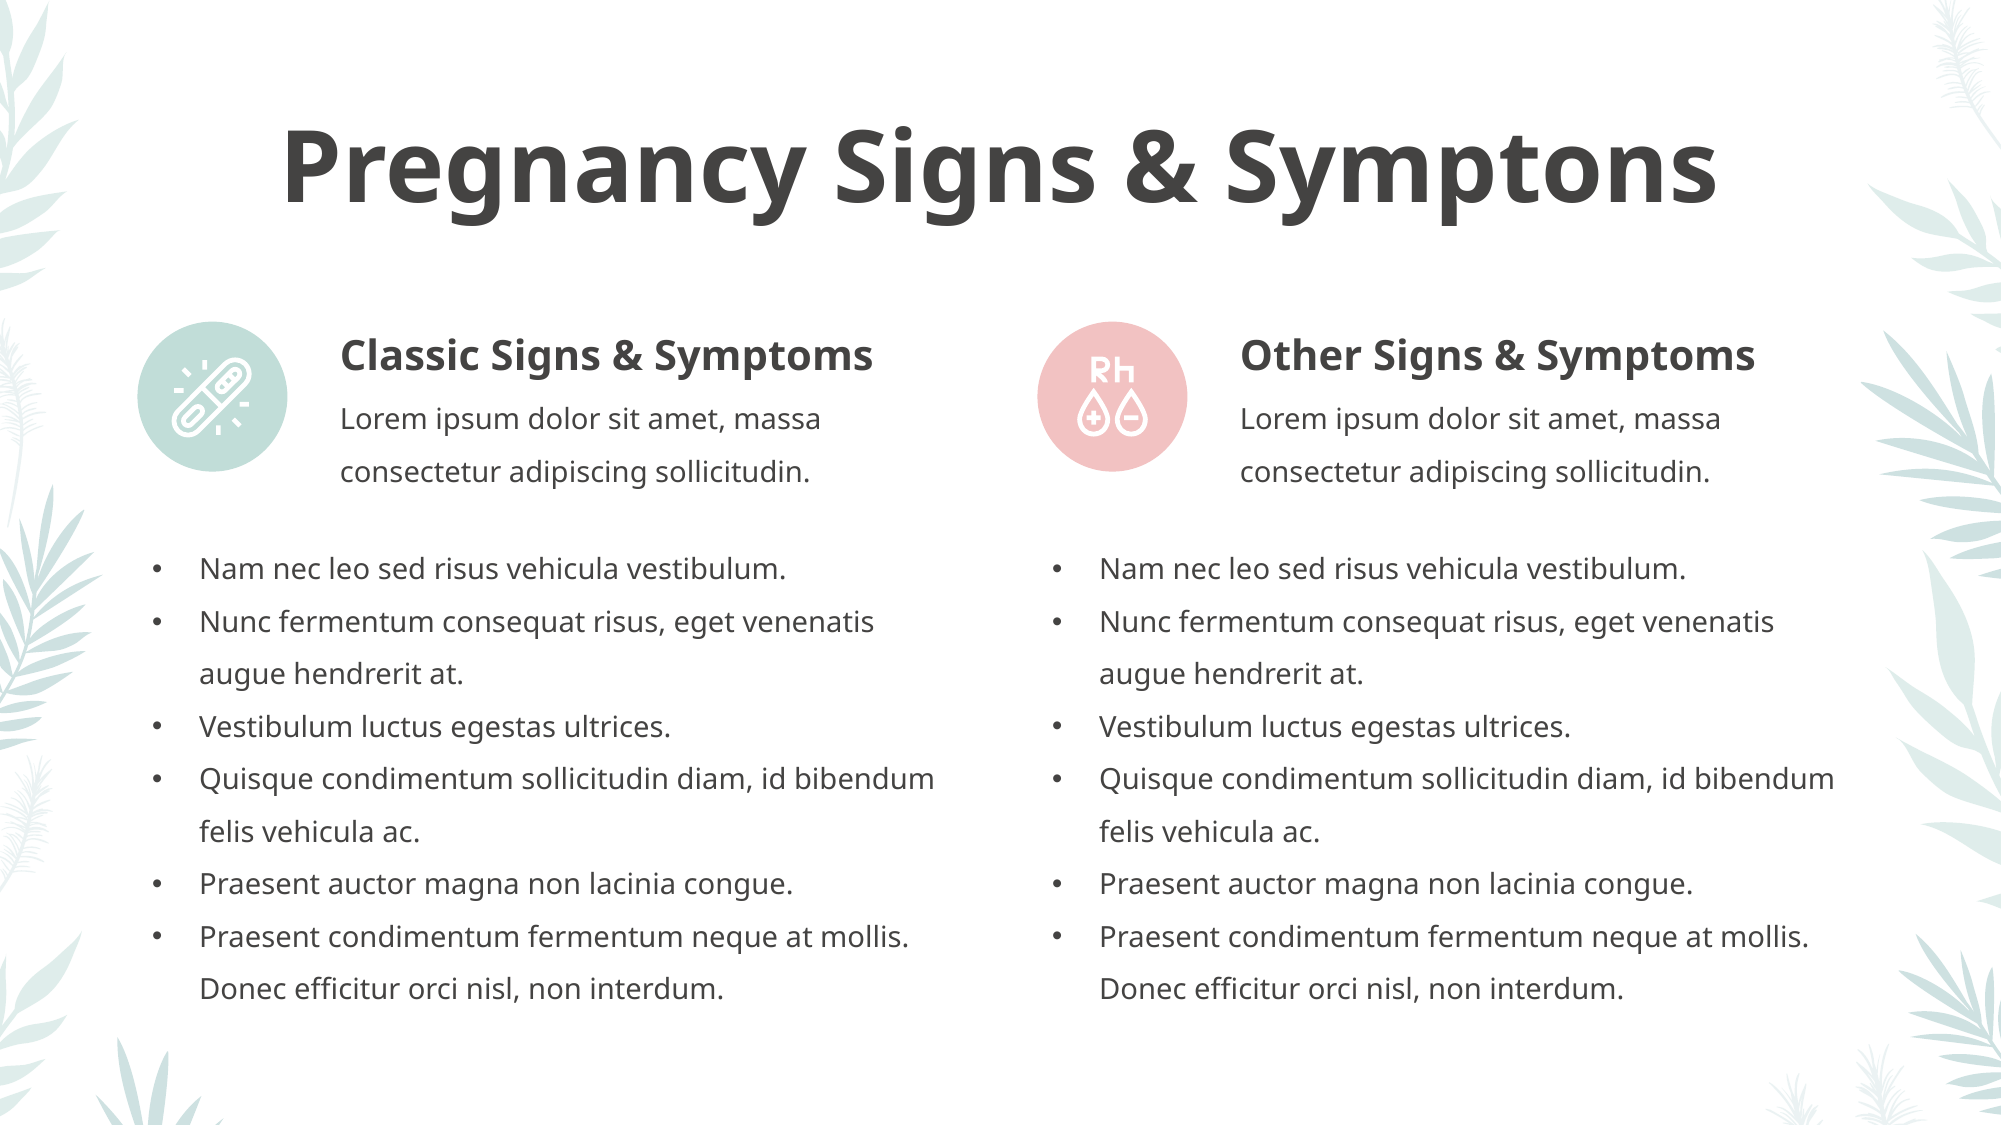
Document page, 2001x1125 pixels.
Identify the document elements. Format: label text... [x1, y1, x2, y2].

text_box Pregnancy Signs & Symptons [137, 94, 1863, 230]
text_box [1037, 321, 1188, 472]
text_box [324, 321, 963, 492]
text_box Nam nec leo sed risus vehicula vestibulum. Nunc fermentum consequat risus, eget venenatis augue hendrerit at. Vestibulum luctus egestas ultrices. Quisque condimentum sollicitudin diam, id bibendum felis vehicula ac. Praesent auctor magna non lacinia congue. Praesent condimentum fermentum neque at mollis. Donec efficitur orci nisl, non interdum. [137, 526, 963, 1013]
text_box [137, 321, 288, 472]
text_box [1224, 321, 1863, 492]
text_box Nam nec leo sed risus vehicula vestibulum. Nunc fermentum consequat risus, eget venenatis augue hendrerit at. Vestibulum luctus egestas ultrices. Quisque condimentum sollicitudin diam, id bibendum felis vehicula ac. Praesent auctor magna non lacinia congue. Praesent condimentum fermentum neque at mollis. Donec efficitur orci nisl, non interdum. [1037, 526, 1863, 1013]
